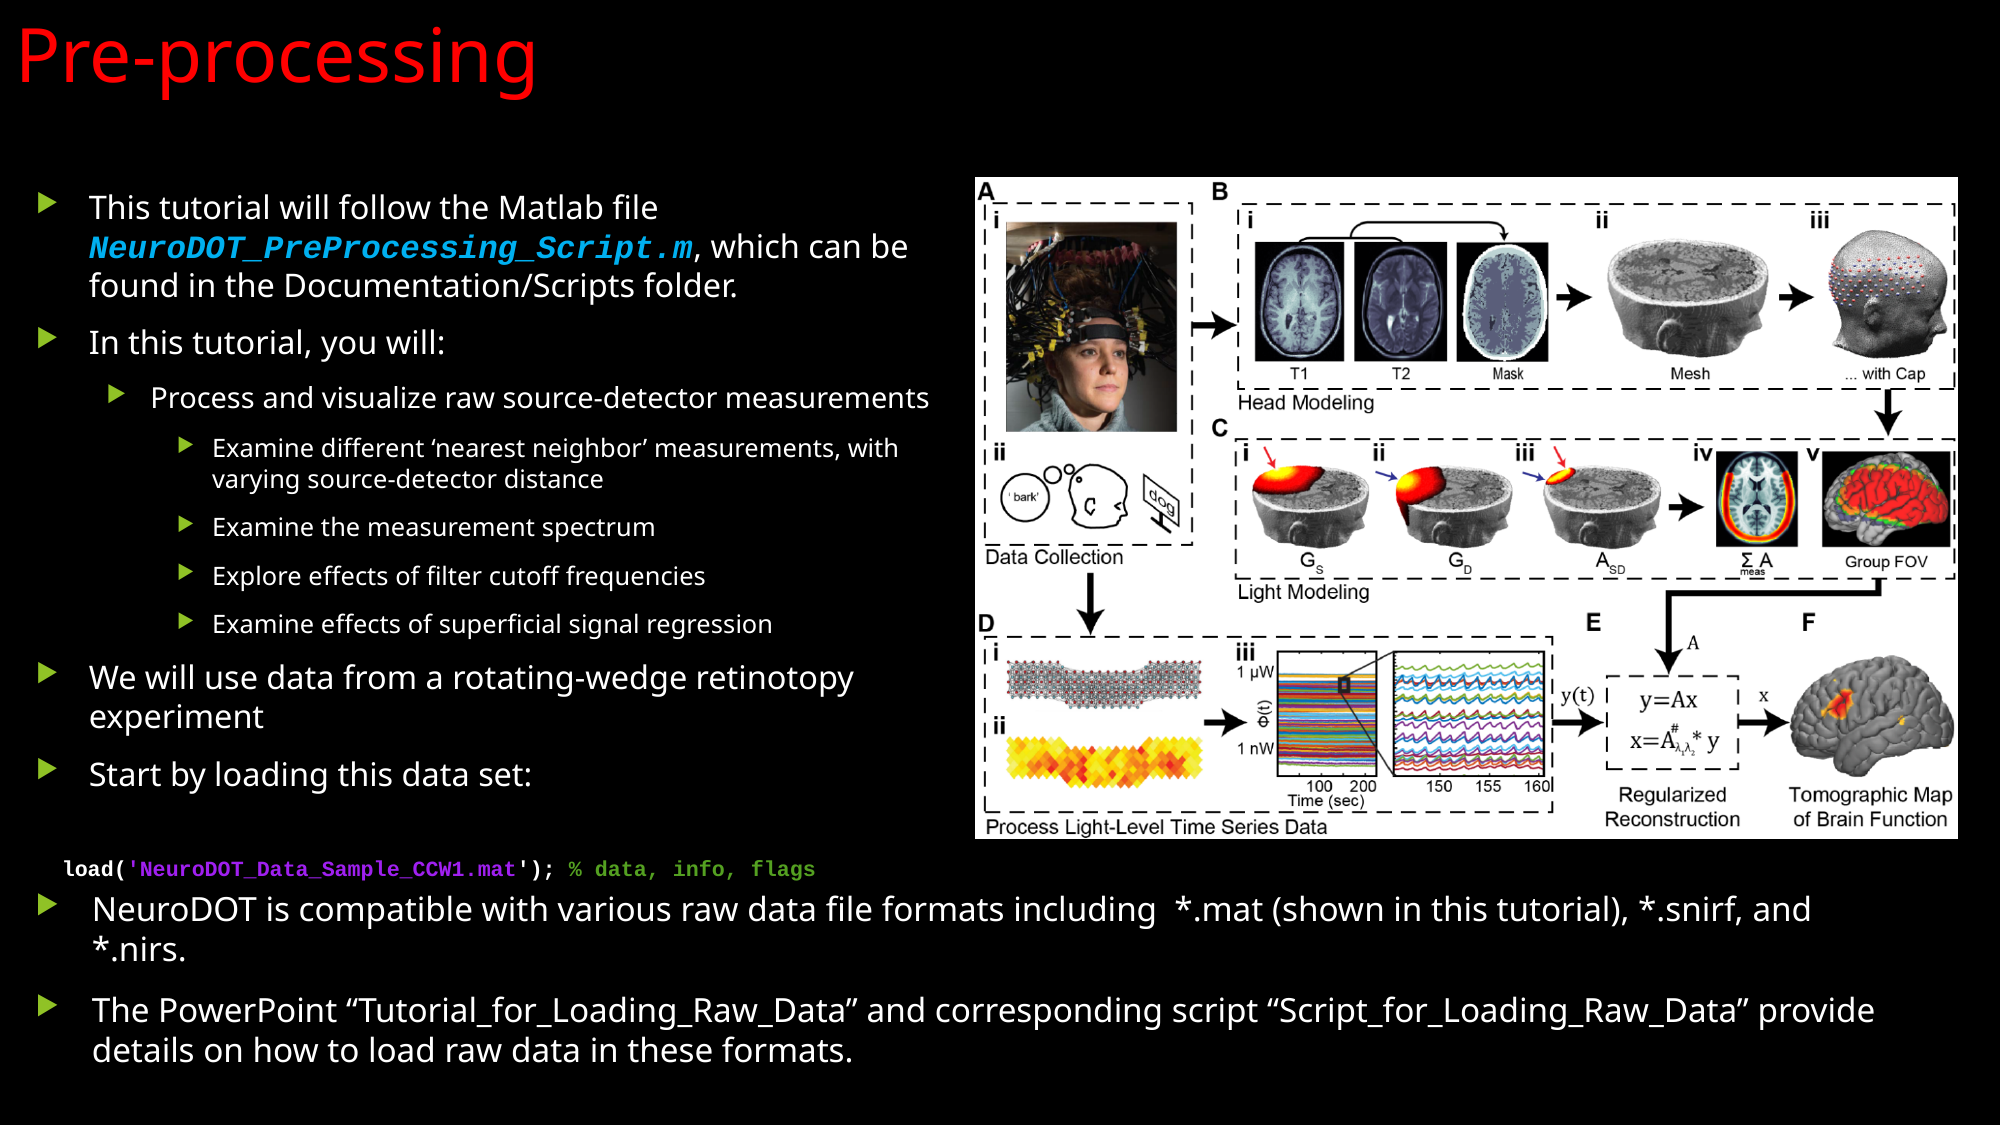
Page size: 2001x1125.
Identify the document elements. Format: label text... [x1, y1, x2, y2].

title Pre-processing [0, 0, 1411, 134]
text_box This tutorial will follow the Matlab file NeuroDOT_PreProcessing_Script.m, which can be found in the Documentation/Scripts folder. In this tutorial, you will: Process and visualize raw source-detector measurements Examine different ‘nearest neighbor’ measurements, with varying source-detector distance Examine the measurement spectrum Explore effects of filter cutoff frequencies Examine effects of superficial signal regression We will use data from a rotating-wedge retinotopy experiment Start by loading this data set: load('NeuroDOT_Data_Sample_CCW1.mat'); % data, info, flags [20, 179, 947, 881]
picture [975, 176, 1959, 840]
text_box NeuroDOT is compatible with various raw data file formats including *.mat (shown in this tutorial), *.snirf, and *.nirs. The PowerPoint “Tutorial_for_Loading_Raw_Data” and corresponding script “Script_for_Loading_Raw_Data” provide details on how to load raw data in these formats. [20, 881, 1904, 1077]
